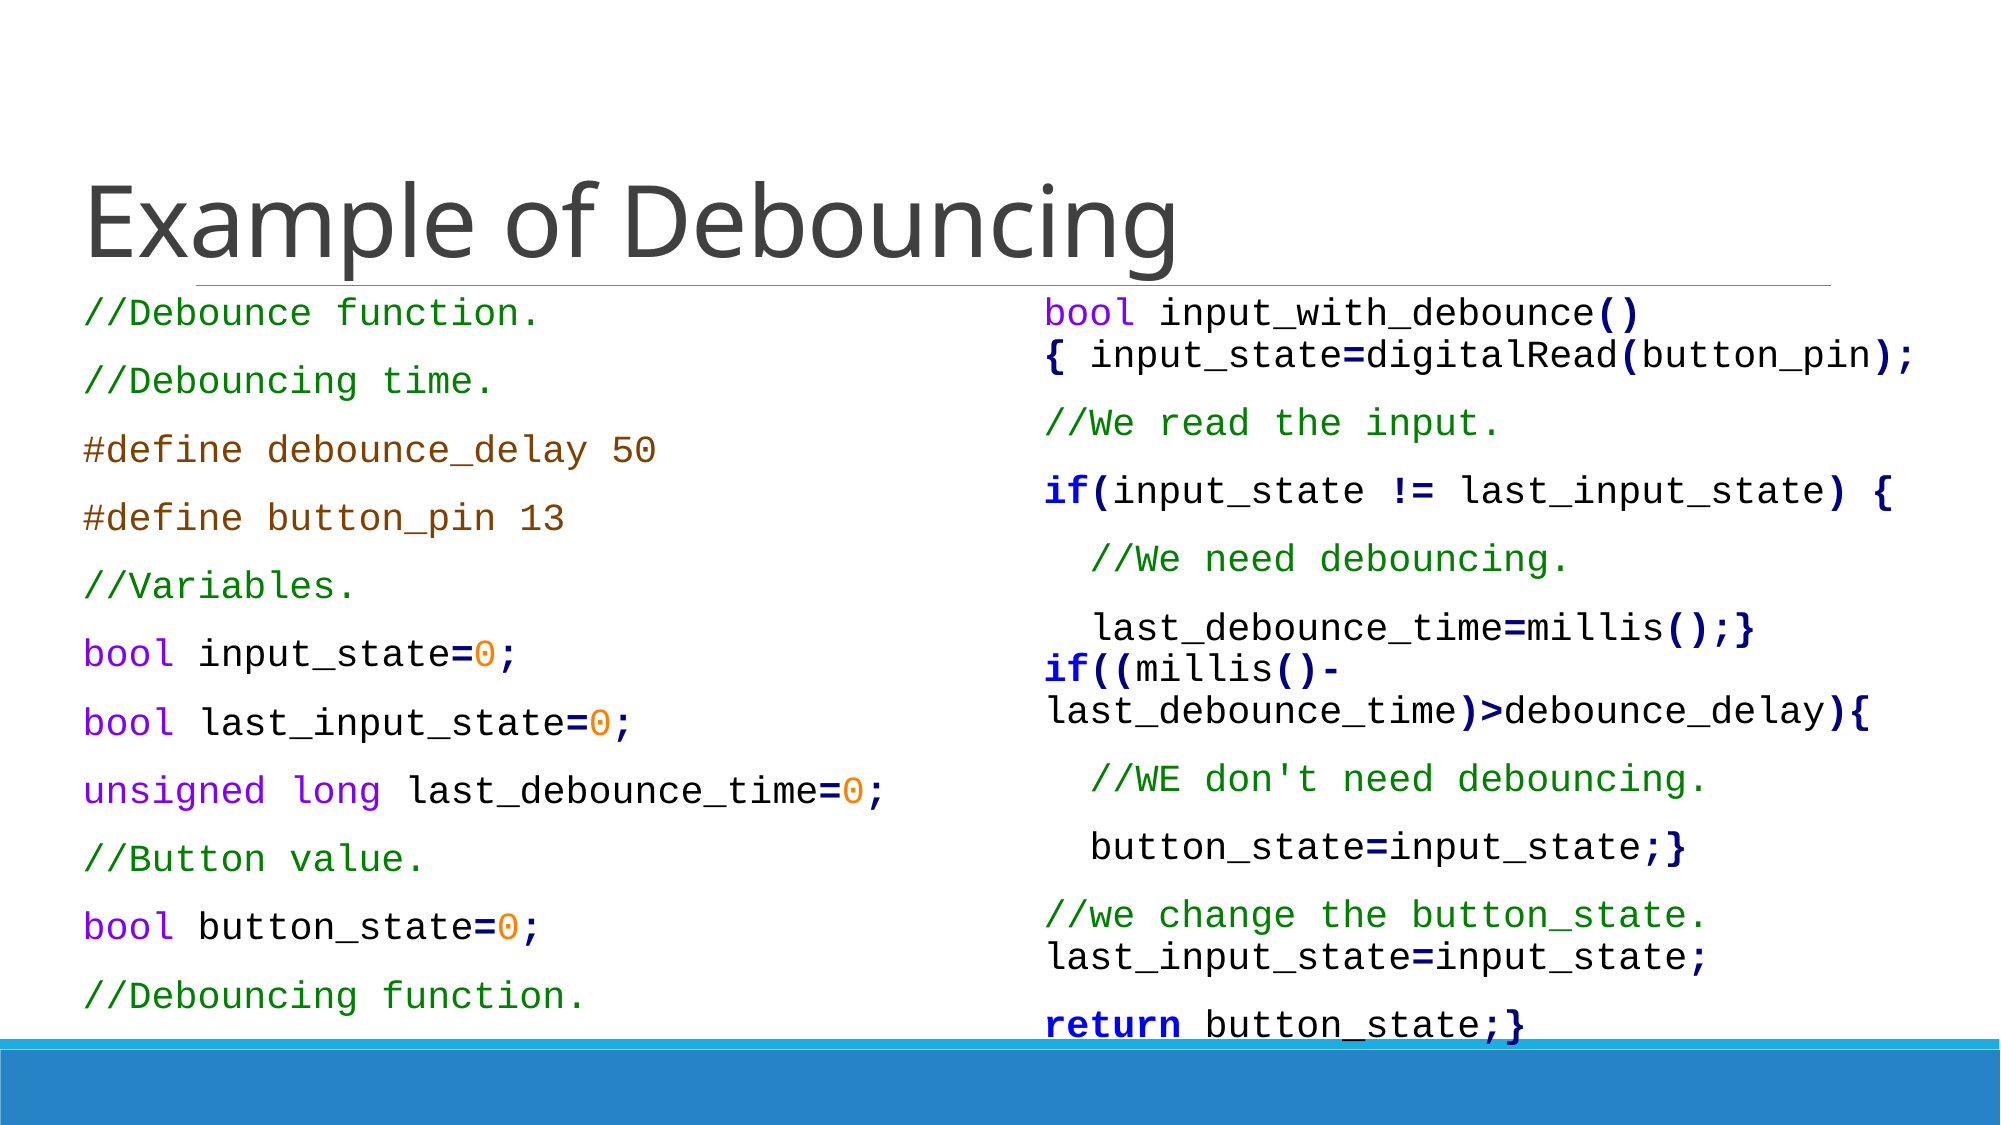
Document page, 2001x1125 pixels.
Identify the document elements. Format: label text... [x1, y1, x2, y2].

list //Debounce function. //Debouncing time. #define debounce_delay 50 #define button_pin 13 //Variables. bool input_state=0; bool last_input_state=0; unsigned long last_debounce_time=0; //Button value. bool button_state=0; //Debouncing function. bool input_with_debounce() { input_state=digitalRead(button_pin); //We read the input. if(input_state != last_input_state) { //We need debouncing. last_debounce_time=millis();} if((millis()- last_debounce_time)>debounce_delay){ //WE don't need debouncing. button_state=input_state;} //we change the button_state. last_input_state=input_state; return button_state;} [67, 285, 1990, 1059]
title Example of Debouncing [67, 47, 1830, 285]
